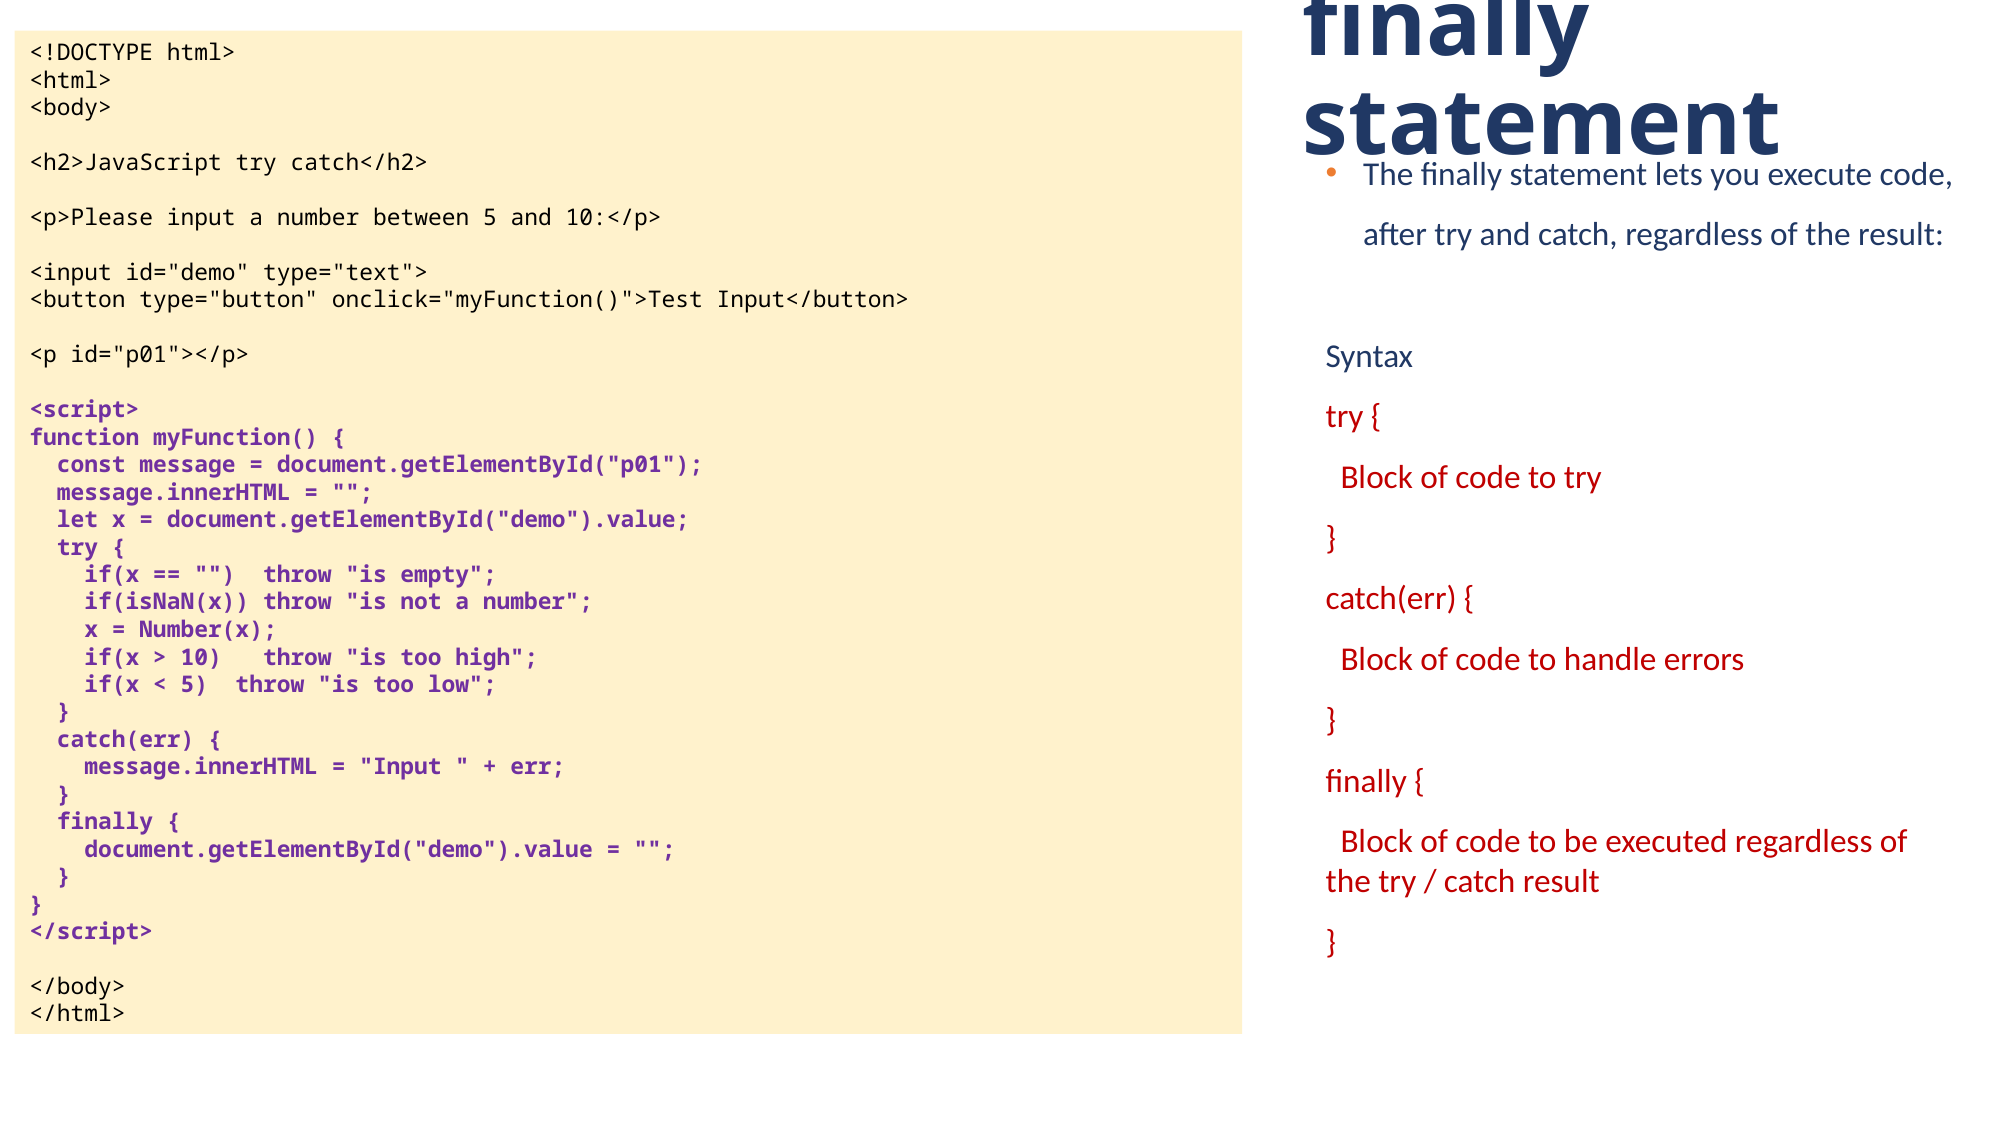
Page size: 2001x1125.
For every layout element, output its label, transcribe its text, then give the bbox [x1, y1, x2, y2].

text_box <!DOCTYPE html> <html> <body> <h2>JavaScript try catch</h2> <p>Please input a number between 5 and 10:</p> <input id="demo" type="text"> <button type="button" onclick="myFunction()">Test Input</button> <p id="p01"></p> <script> function myFunction() { const message = document.getElementById("p01"); message.innerHTML = ""; let x = document.getElementById("demo").value; try { if(x == "") throw "is empty"; if(isNaN(x)) throw "is not a number"; x = Number(x); if(x > 10) throw "is too high"; if(x < 5) throw "is too low"; } catch(err) { message.innerHTML = "Input " + err; } finally { document.getElementById("demo").value = ""; } } </script> </body> </html> [14, 30, 1243, 1034]
title finally statement [1287, 11, 1947, 140]
list The finally statement lets you execute code, after try and catch, regardless of the result: Syntax try { Block of code to try } catch(err) { Block of code to handle errors } finally { Block of code to be executed regardless of the try / catch result } [1310, 125, 1970, 1114]
